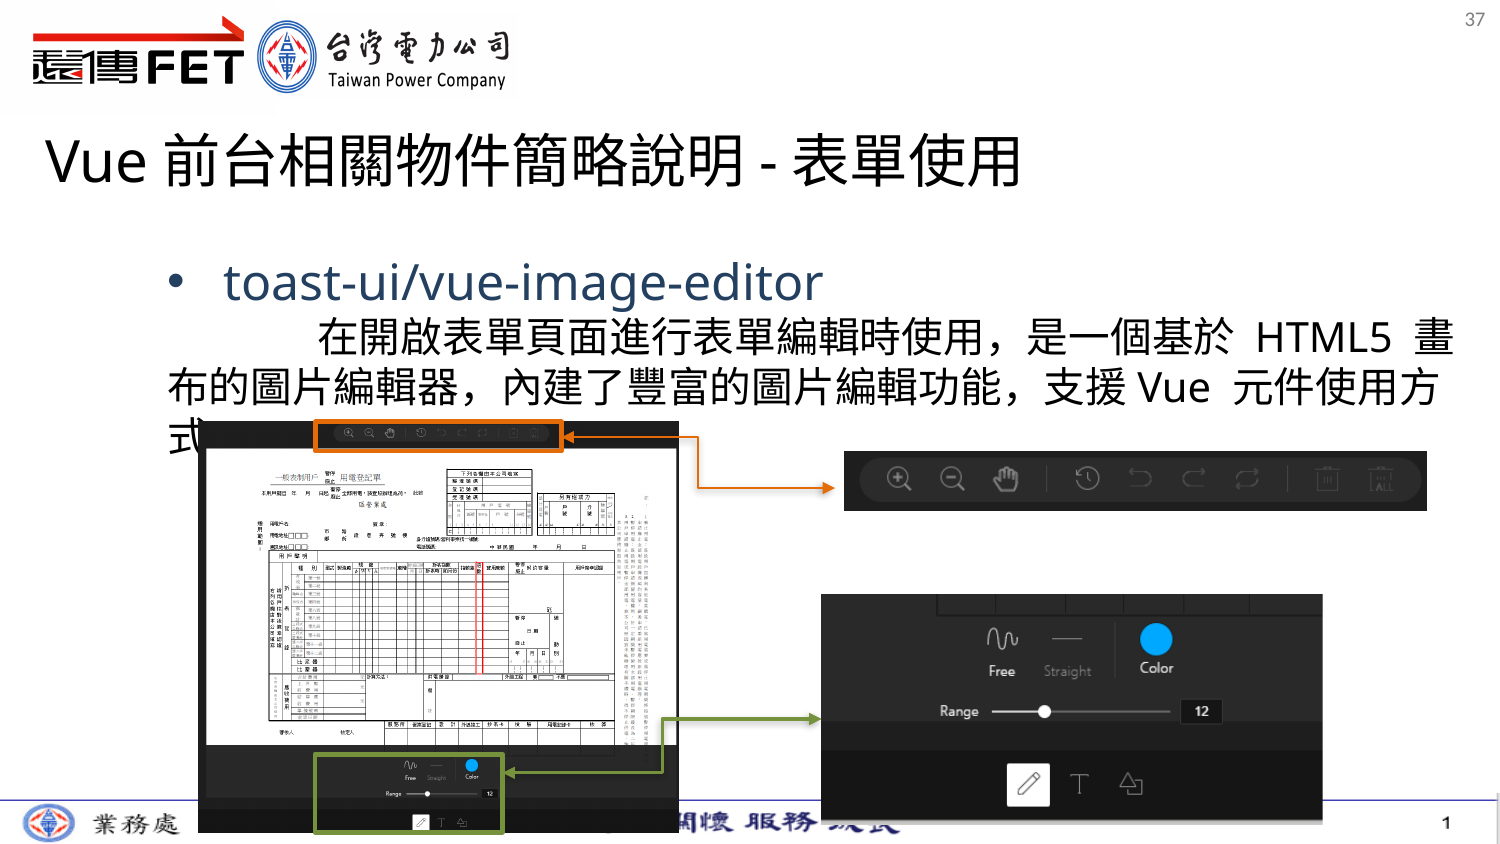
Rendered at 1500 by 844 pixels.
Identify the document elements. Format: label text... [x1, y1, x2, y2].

text_box toast-ui/vue-image-editor 在開啟表單頁面進行表單編輯時使用，是一個基於 HTML5 畫布的圖片編輯器，內建了豐富的圖片編輯功能，支援Vue 元件使用方式 [152, 242, 1482, 790]
picture [844, 450, 1427, 512]
table_cell 每天早上 7:00 [679, 439, 1430, 717]
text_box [502, 718, 815, 774]
text_box Vue前台相關物件簡略說明-表單使用 [30, 117, 1500, 217]
picture [0, 421, 1500, 844]
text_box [561, 436, 836, 489]
picture [0, 0, 519, 117]
